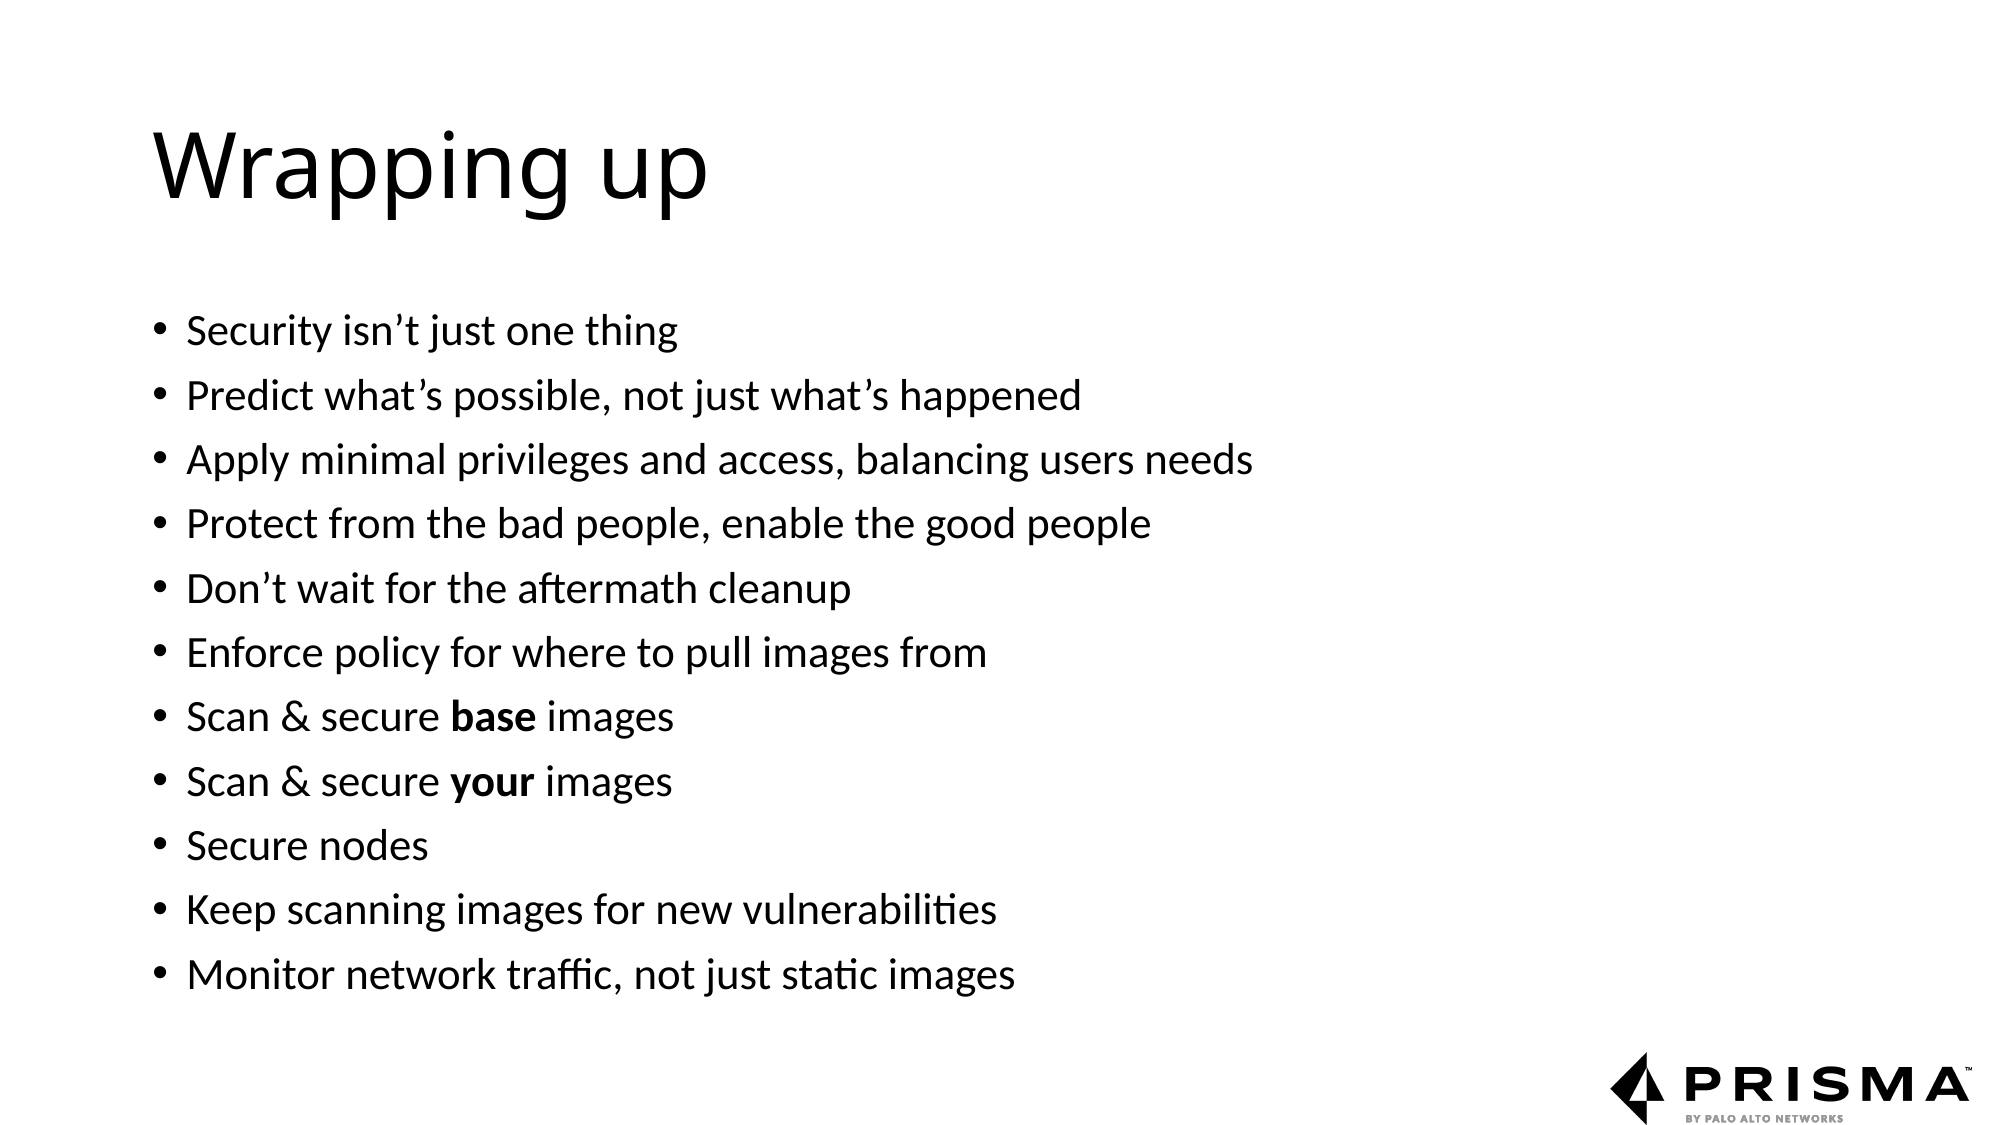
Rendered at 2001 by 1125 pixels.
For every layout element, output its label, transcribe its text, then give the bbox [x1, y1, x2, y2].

list Security isn’t just one thing Predict what’s possible, not just what’s happened Apply minimal privileges and access, balancing users needs Protect from the bad people, enable the good people Don’t wait for the aftermath cleanup Enforce policy for where to pull images from Scan & secure base images Scan & secure your images Secure nodes Keep scanning images for new vulnerabilities Monitor network traffic, not just static images [137, 299, 1863, 1014]
title Wrapping up [137, 59, 1863, 278]
picture [1610, 1052, 1972, 1125]
